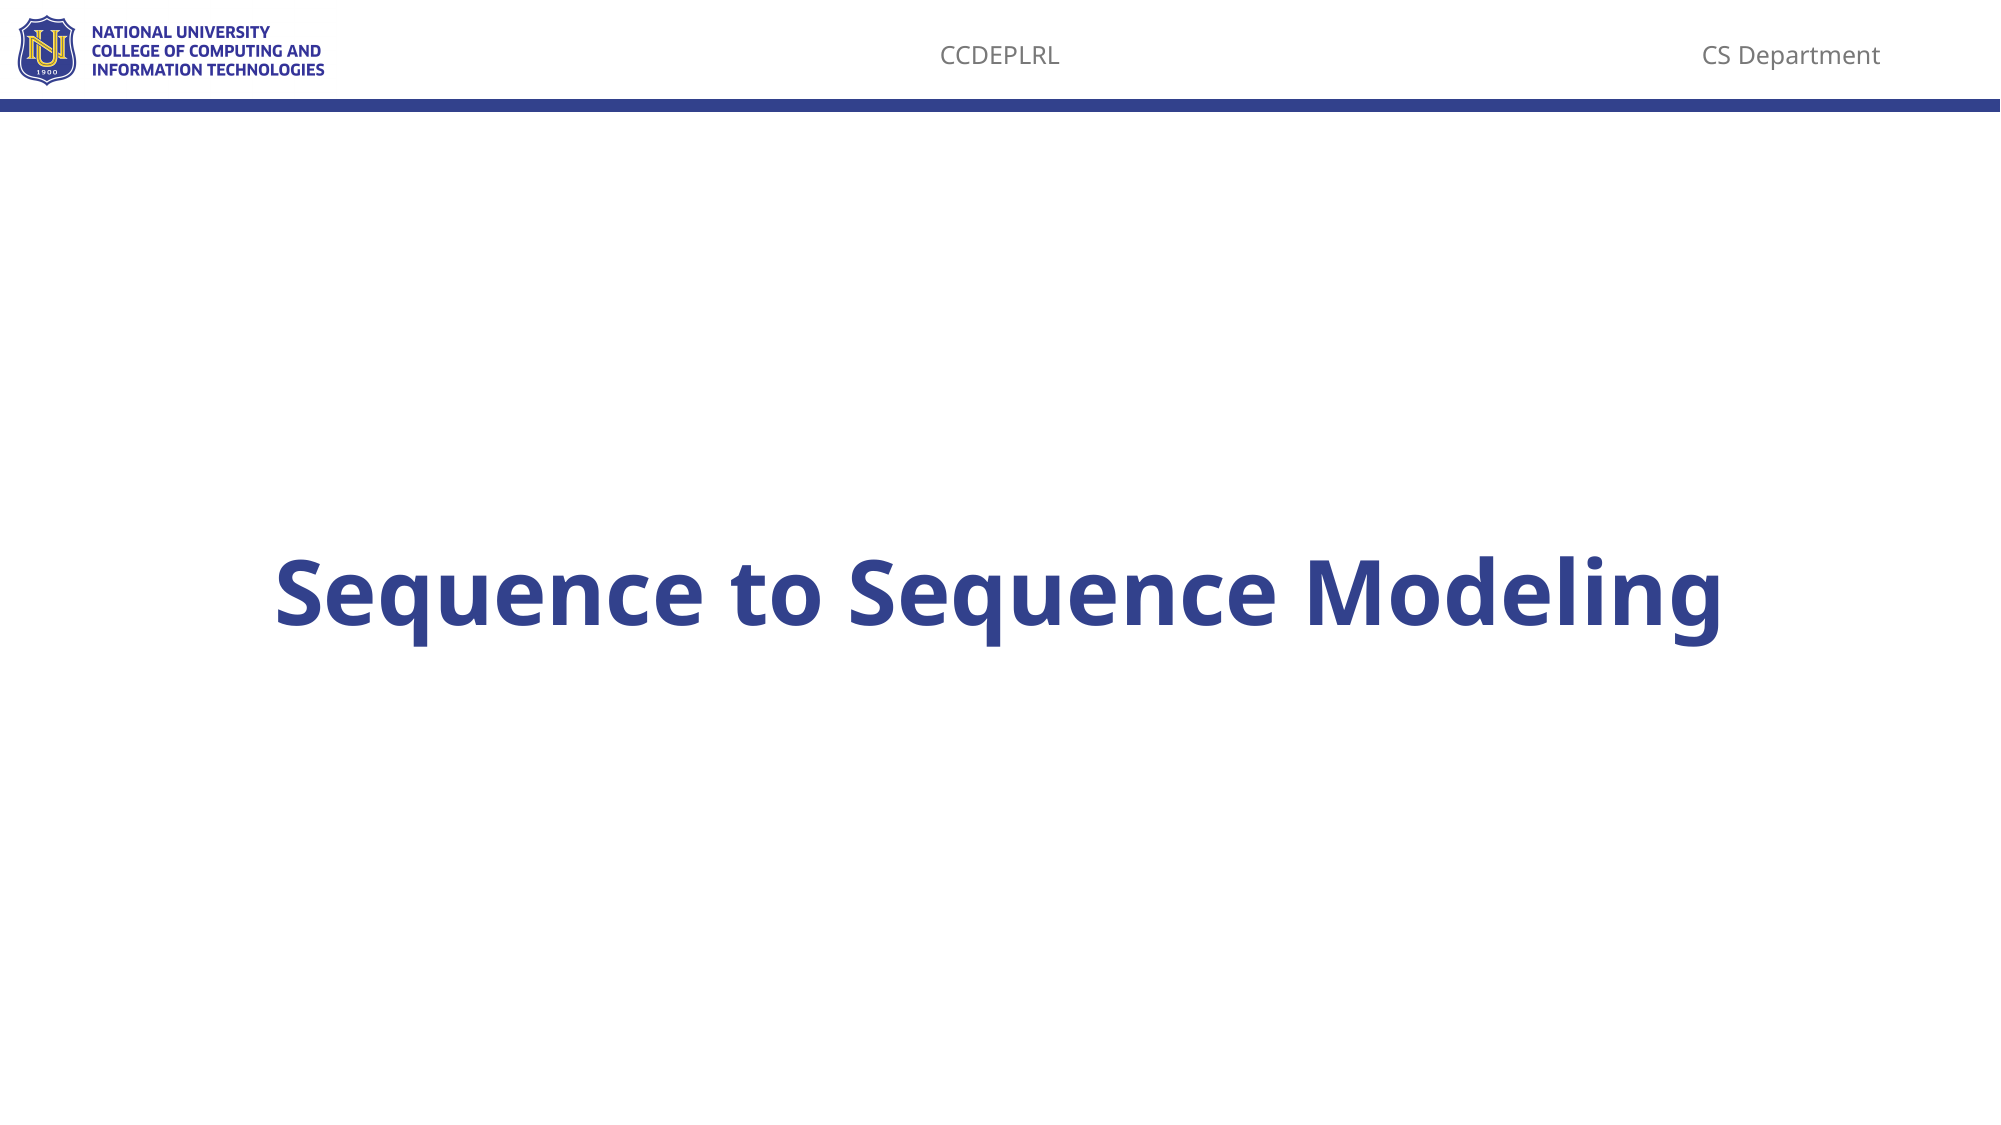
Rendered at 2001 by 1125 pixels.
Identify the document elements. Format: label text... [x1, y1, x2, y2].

picture [0, 0, 337, 99]
title Sequence to Sequence Modeling [249, 458, 1750, 653]
